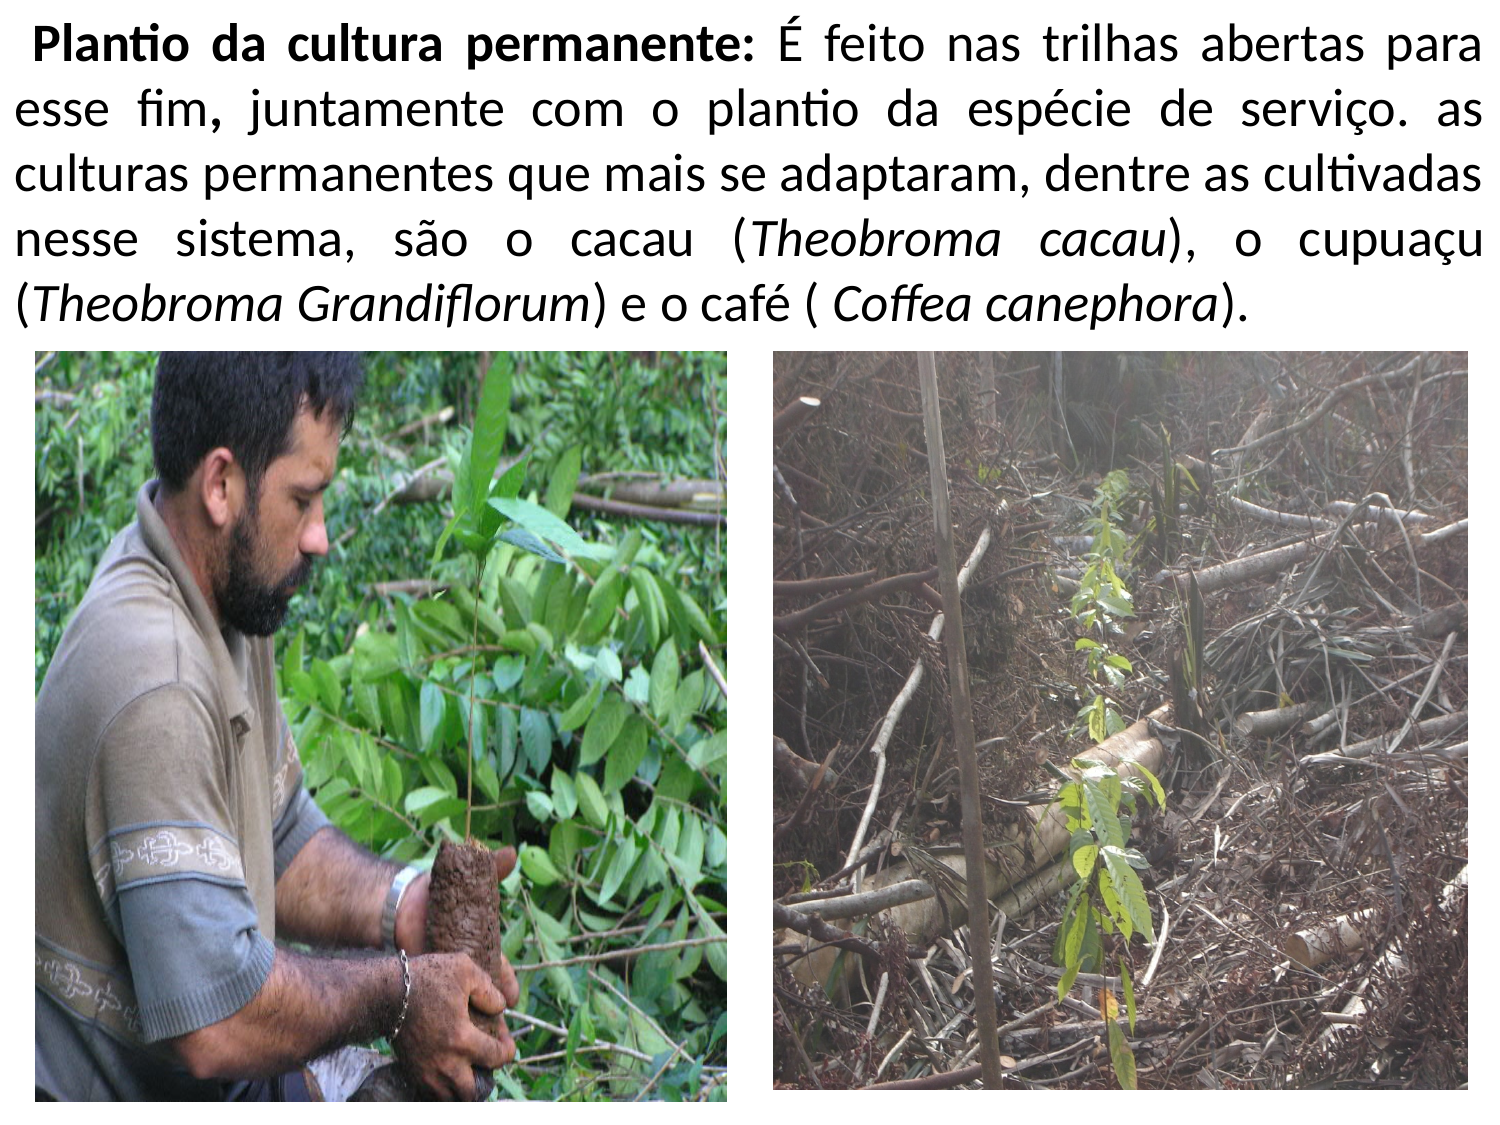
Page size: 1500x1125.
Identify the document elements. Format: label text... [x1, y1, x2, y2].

picture [773, 351, 1468, 1091]
text_box Plantio da cultura permanente: É feito nas trilhas abertas para esse fim, juntamente com o plantio da espécie de serviço. as culturas permanentes que mais se adaptaram, dentre as cultivadas nesse sistema, são o cacau (Theobroma cacau), o cupuaçu (Theobroma Grandiflorum) e o café ( Coffea canephora). [0, 0, 1500, 417]
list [34, 351, 727, 1102]
